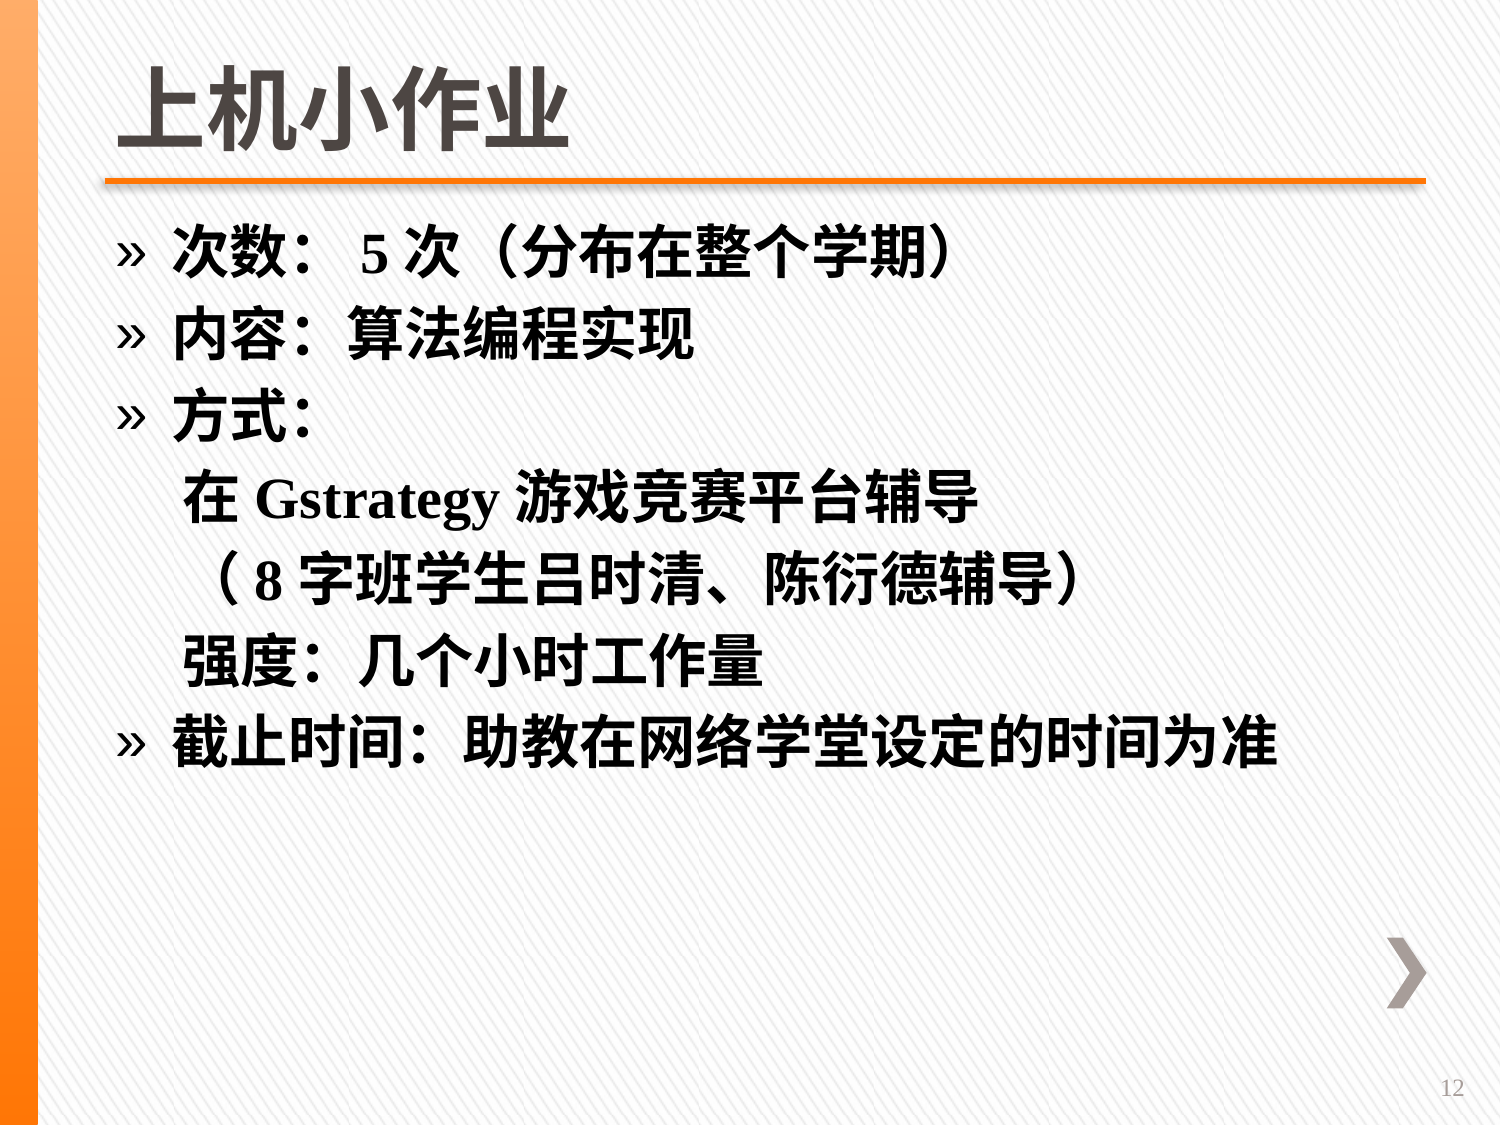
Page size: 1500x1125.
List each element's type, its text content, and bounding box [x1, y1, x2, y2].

list 次数：5次（分布在整个学期） 内容：算法编程实现 方式： 在Gstrategy游戏竞赛平台辅导 （8字班学生吕时清、陈衍德辅导） 强度：几个小时工作量 截止时间：助教在网络学堂设定的时间为准 [100, 208, 1417, 1064]
text_box [0, 281, 37, 285]
title 上机小作业 [99, 0, 1422, 170]
slide_number 12 [1425, 1056, 1488, 1117]
